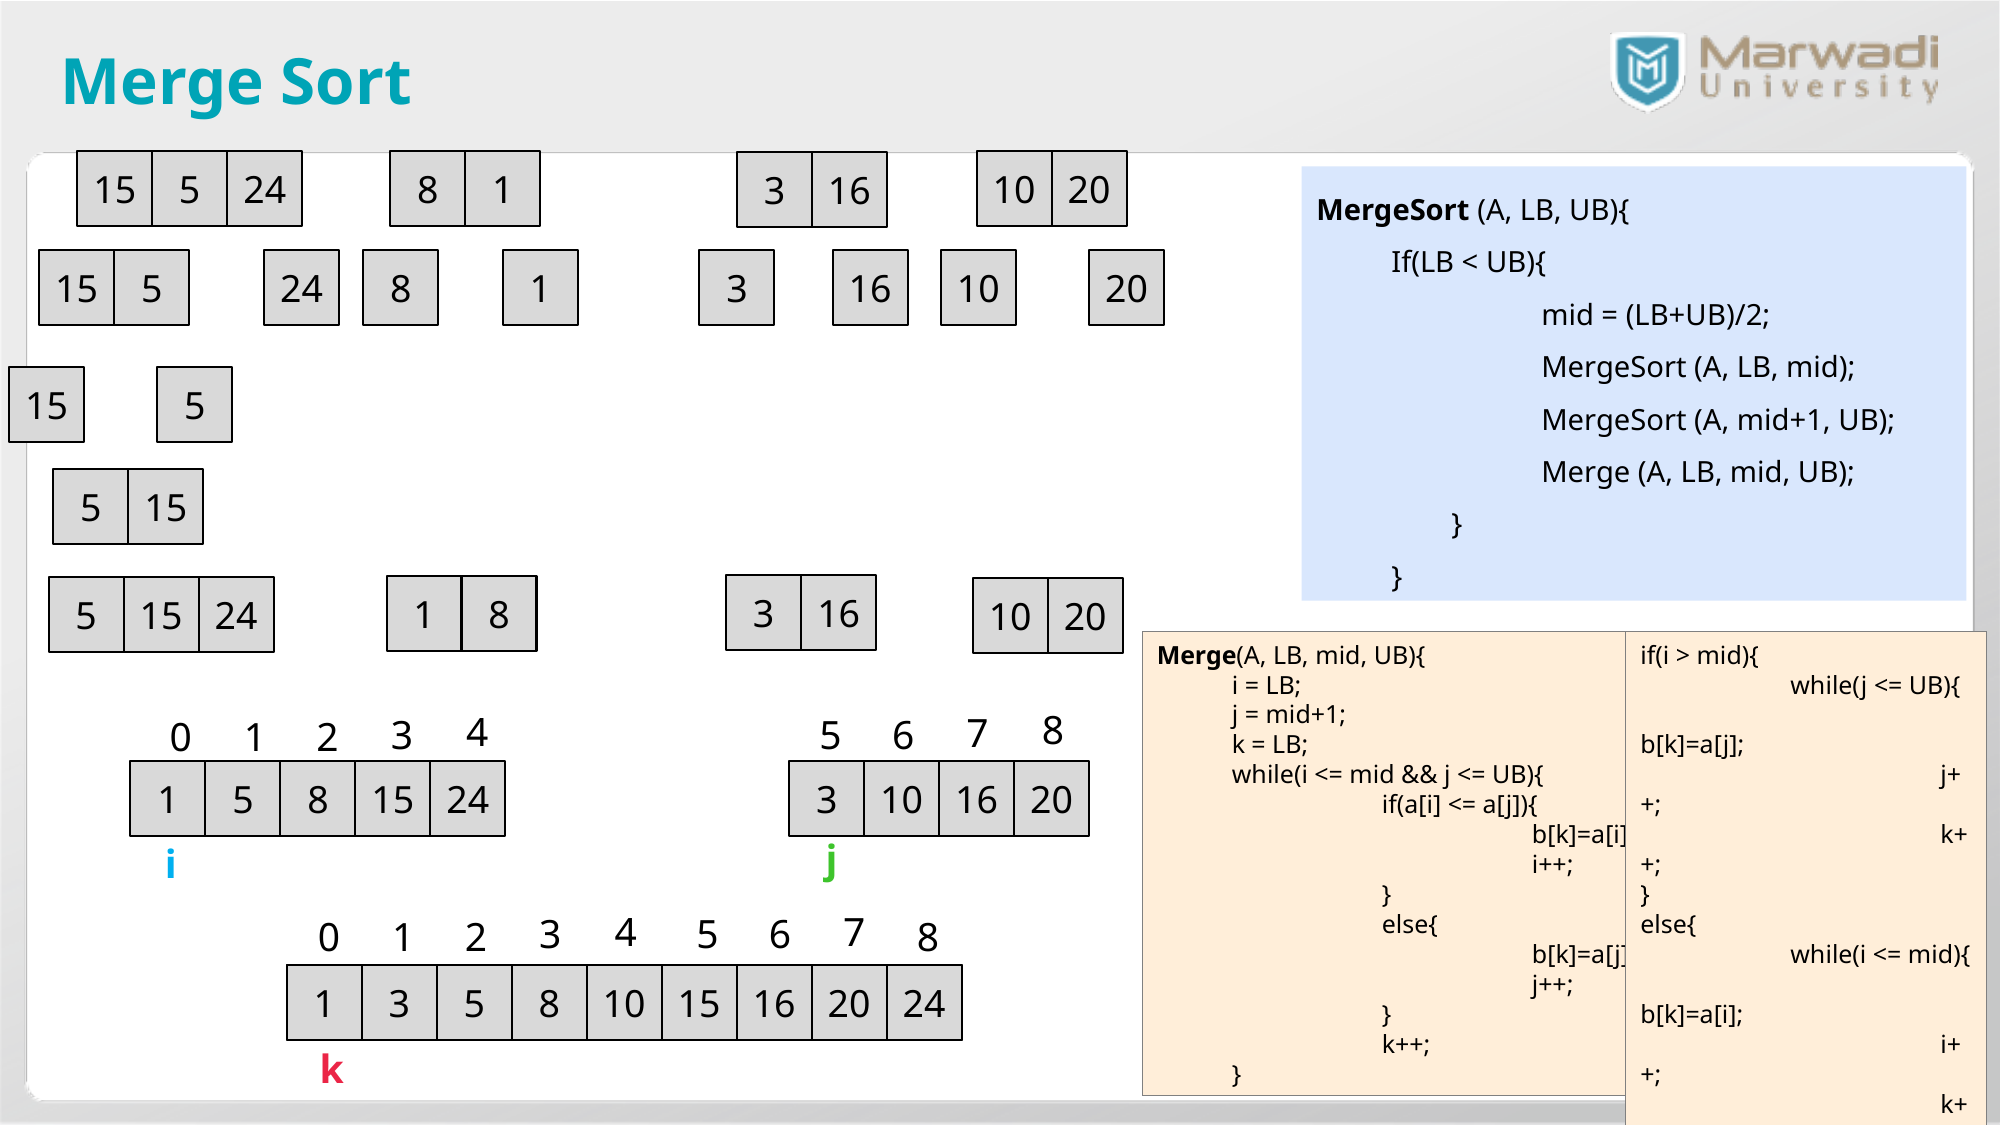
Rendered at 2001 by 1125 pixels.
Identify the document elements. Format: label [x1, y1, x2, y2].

text_box [725, 575, 877, 651]
text_box [48, 576, 274, 653]
text_box [390, 151, 541, 227]
text_box [39, 249, 190, 326]
text_box [976, 151, 1127, 227]
picture [0, 0, 2000, 1125]
text_box [736, 151, 888, 227]
text_box [53, 469, 204, 545]
text_box [77, 150, 303, 226]
text_box [972, 577, 1124, 654]
text_box [386, 575, 537, 652]
